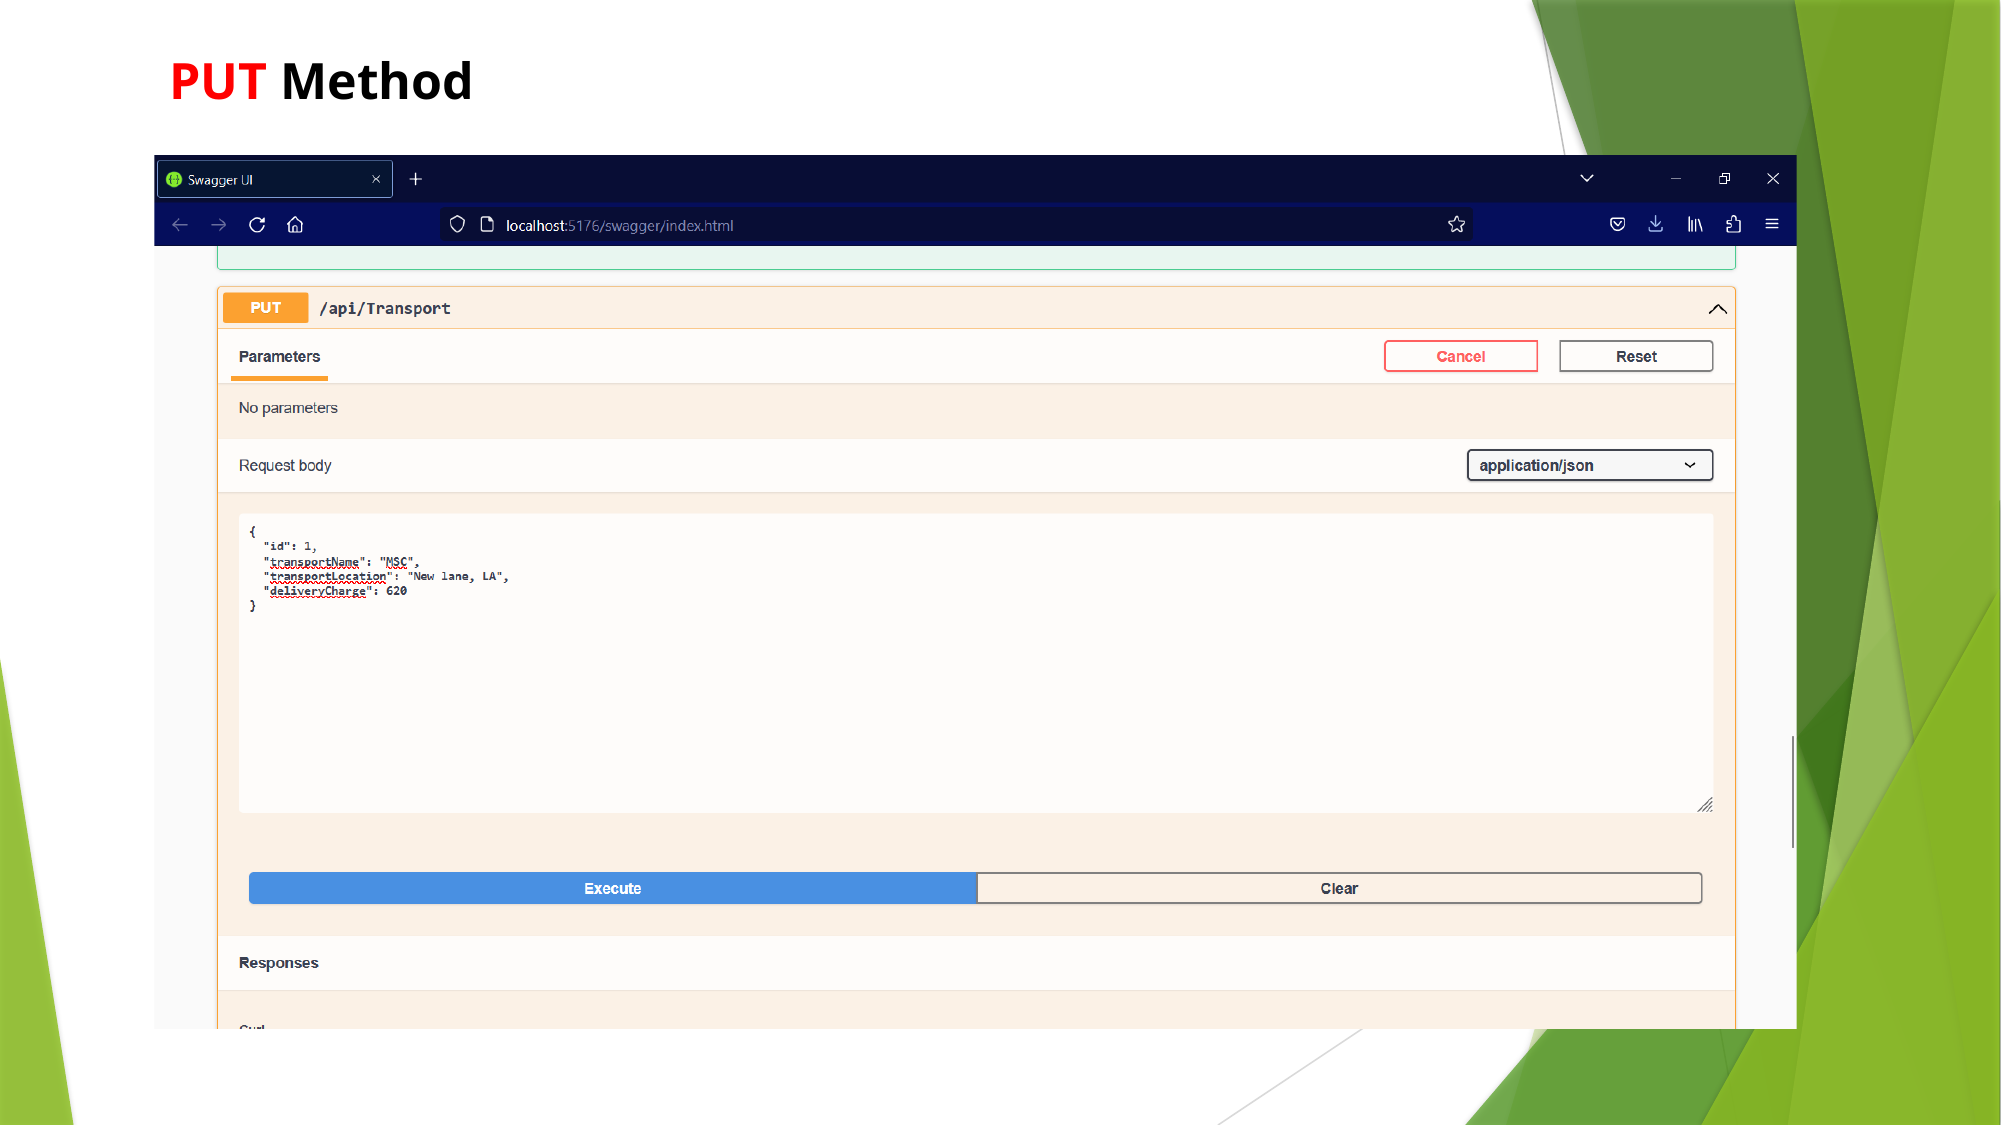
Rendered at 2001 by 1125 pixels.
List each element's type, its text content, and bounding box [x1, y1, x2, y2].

picture [153, 155, 1798, 1029]
text_box PUT Method [154, 41, 1033, 117]
